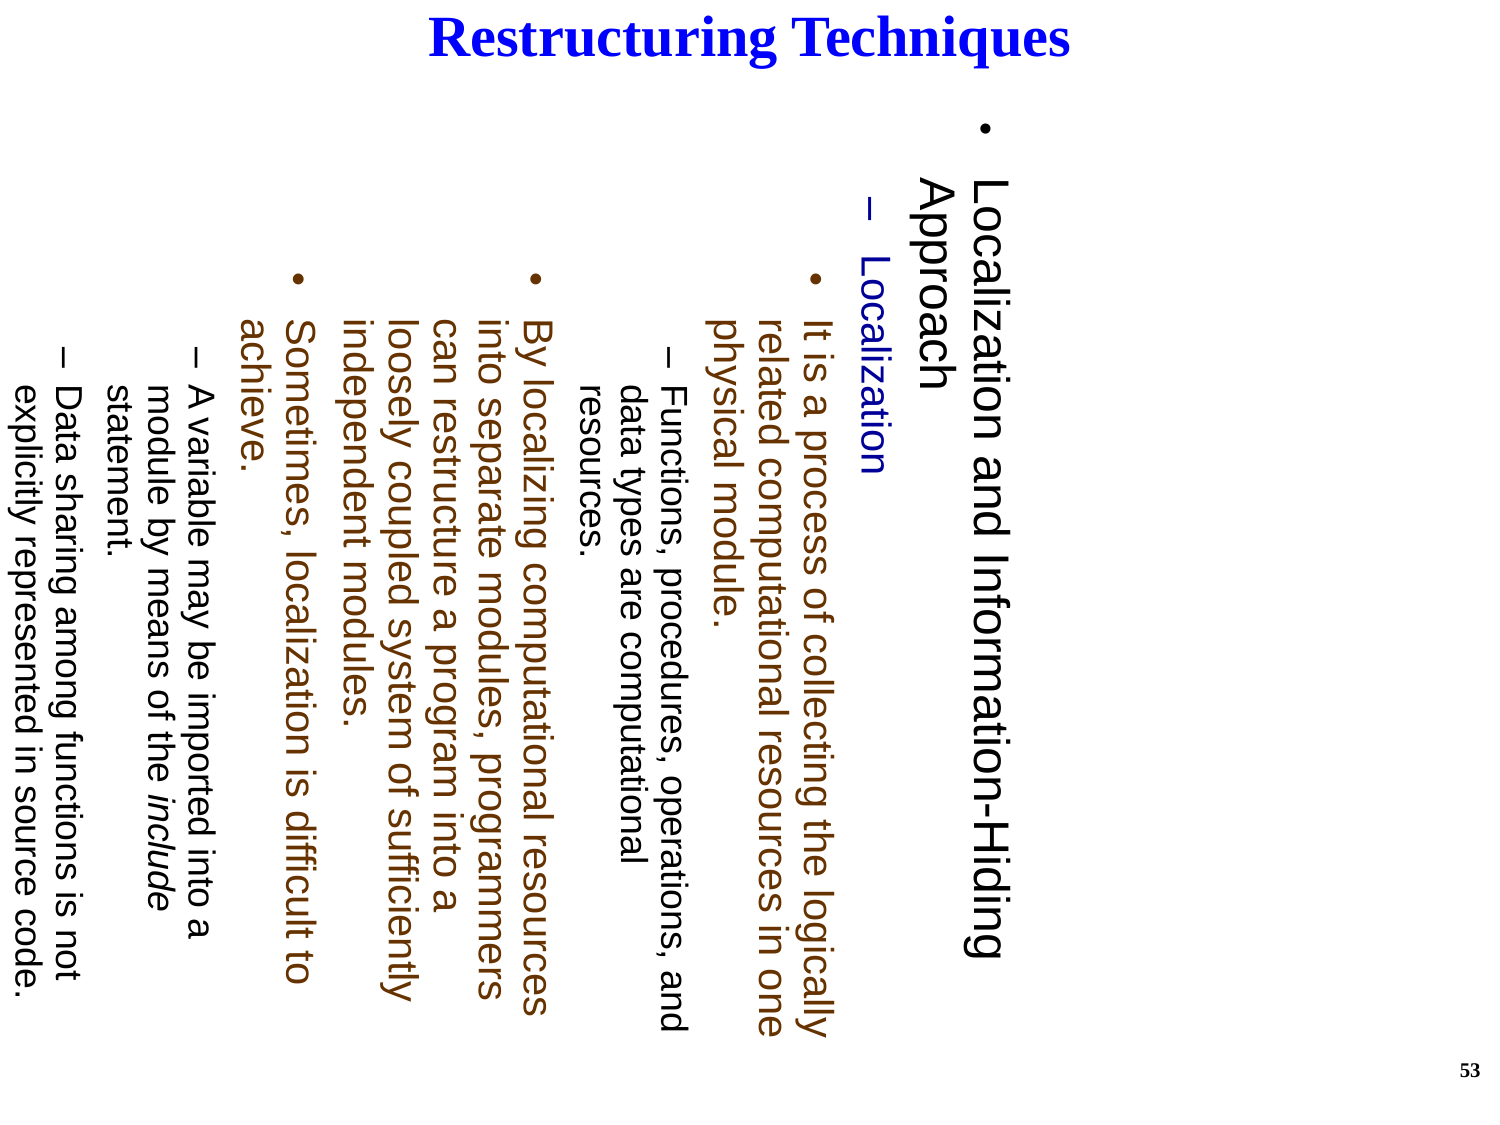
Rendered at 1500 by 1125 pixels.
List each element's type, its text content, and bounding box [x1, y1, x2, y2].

list Localization and Information-Hiding Approach Localization It is a process of collecting the logically related computational resources in one physical module. Functions, procedures, operations, and data types are computational resources. By localizing computational resources into separate modules, programmers can restructure a program into a loosely coupled system of sufficiently independent modules. Sometimes, localization is difficult to achieve. A variable may be imported into a module by means of the include statement. Data sharing among functions is not explicitly represented in source code. [0, 115, 1471, 1063]
title Restructuring Techniques [0, 17, 1500, 128]
slide_number 53 [1145, 1049, 1496, 1125]
